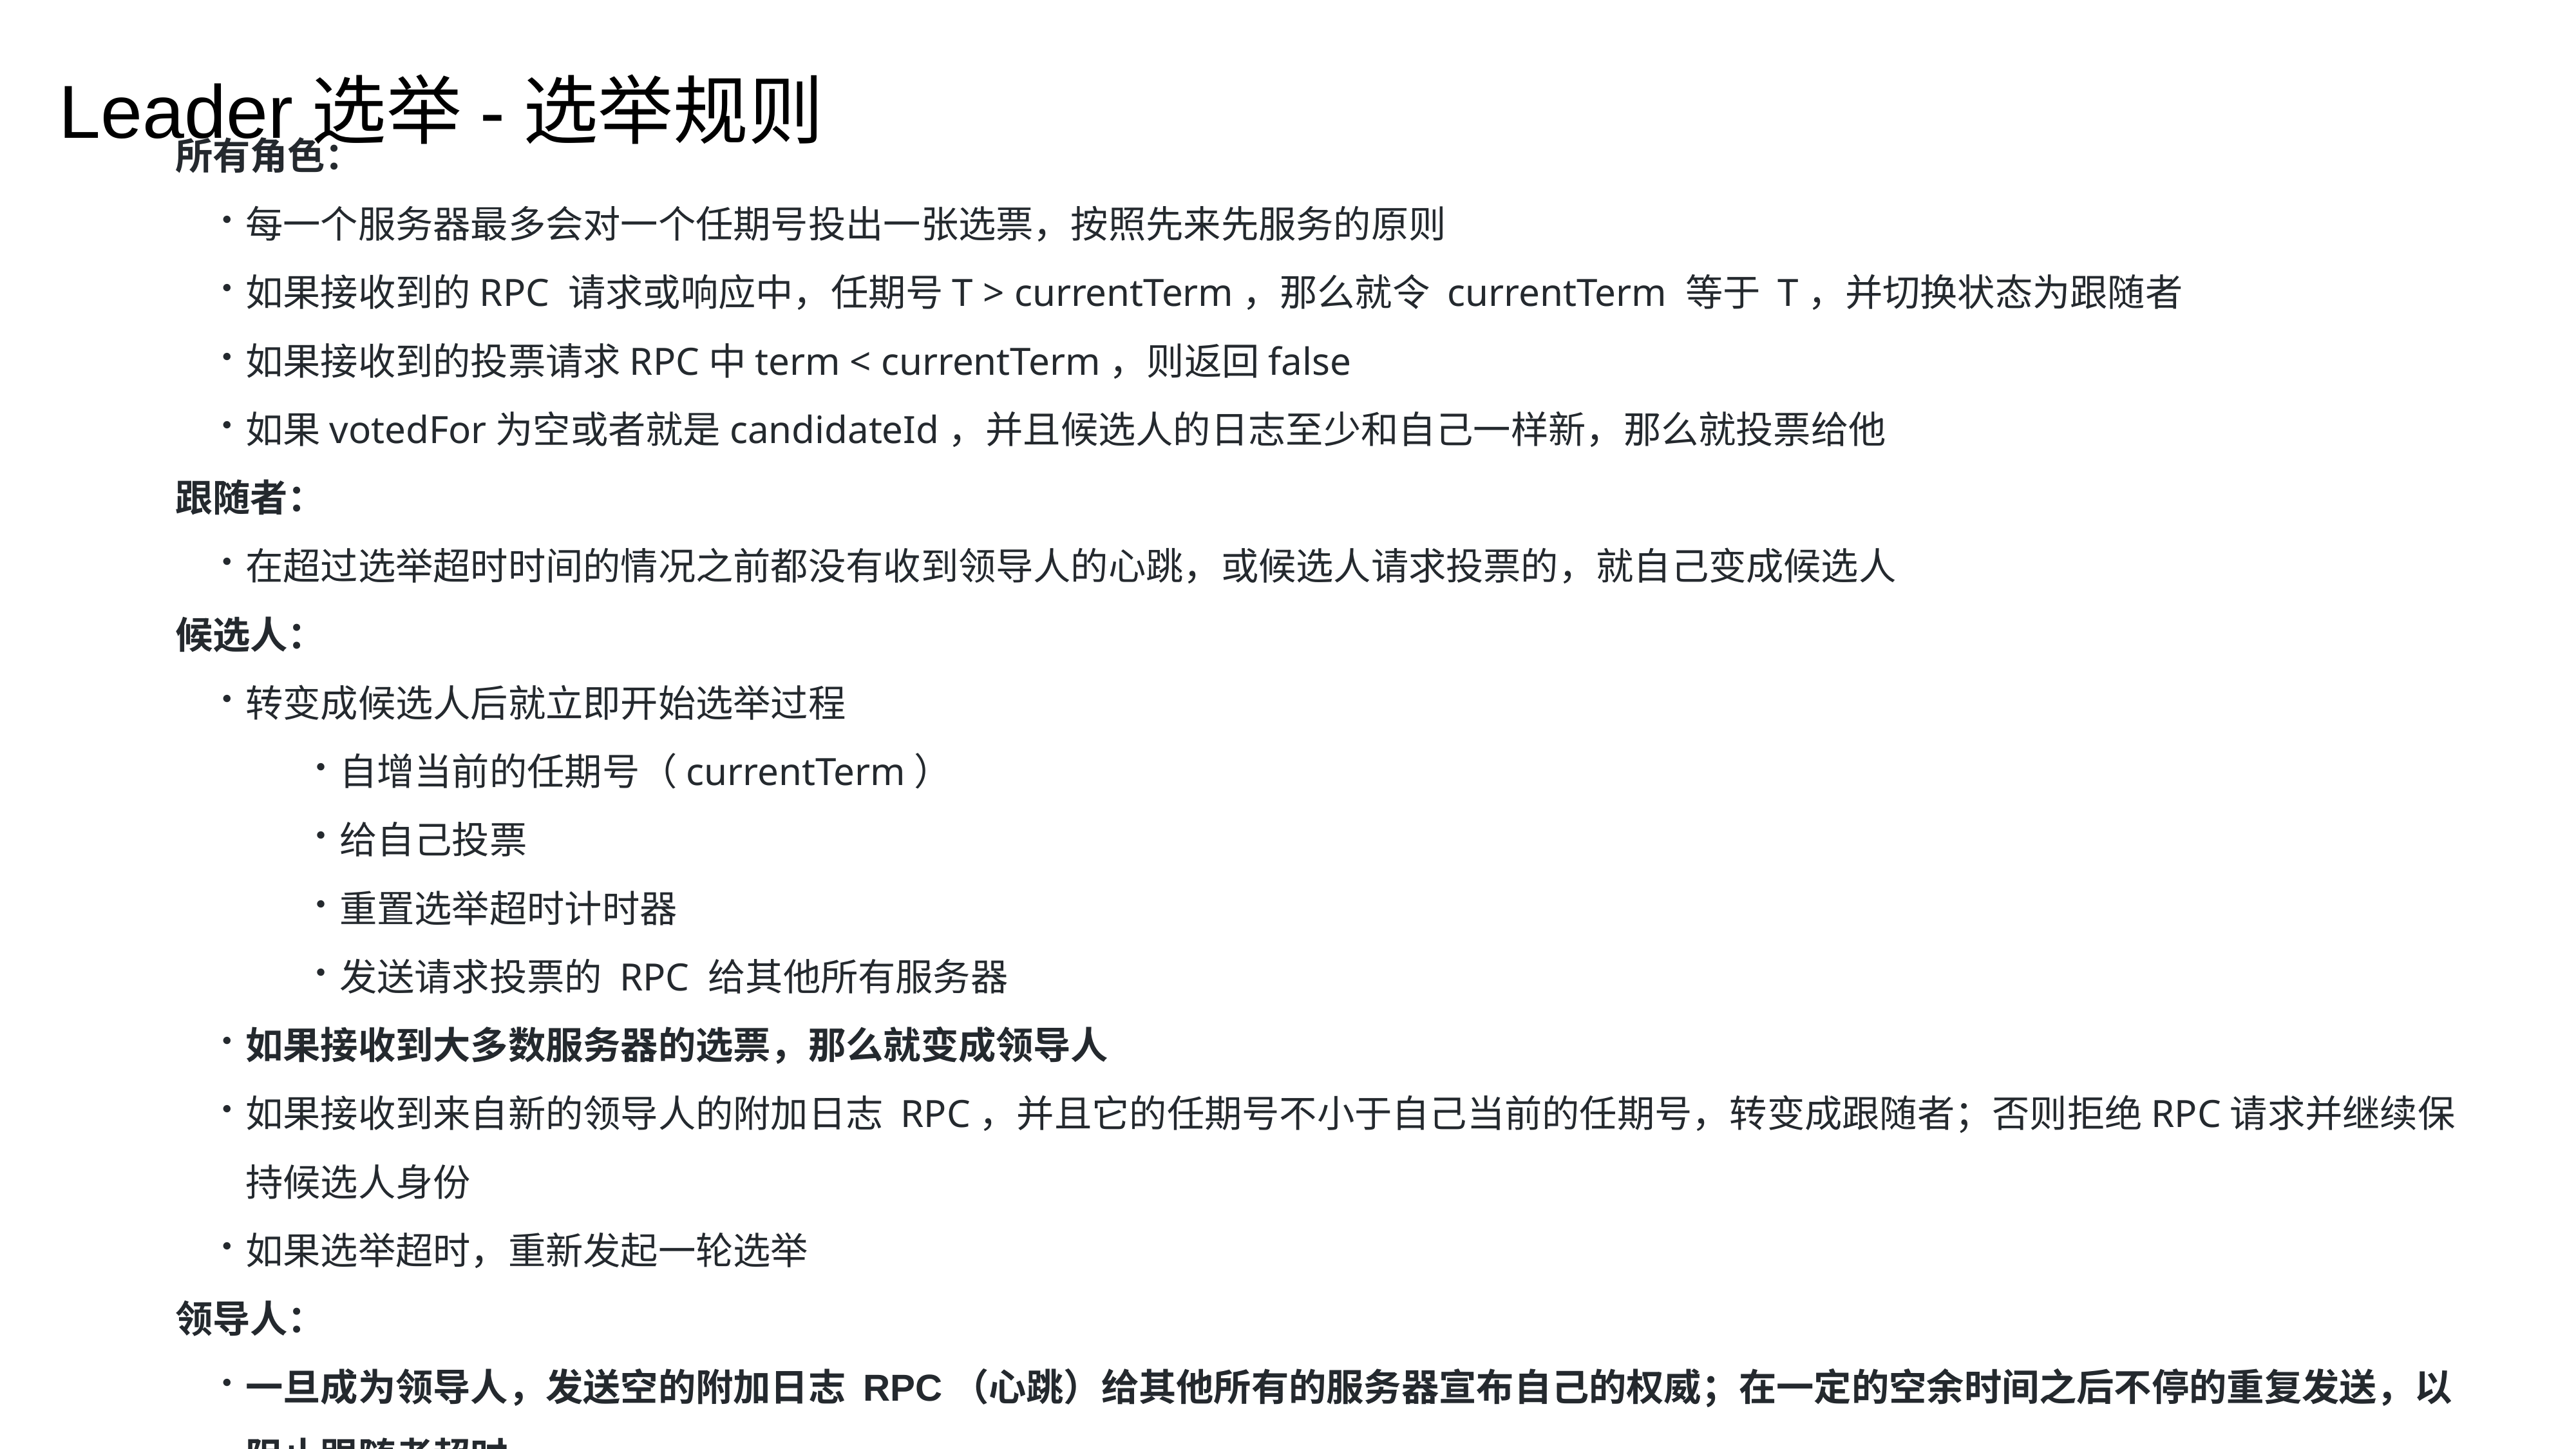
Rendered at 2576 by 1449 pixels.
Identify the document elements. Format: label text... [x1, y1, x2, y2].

text_box Leader选举-选举规则 [52, 55, 832, 161]
text_box 所有角色： 每一个服务器最多会对一个任期号投出一张选票，按照先来先服务的原则 如果接收到的RPC 请求或响应中，任期号T > currentTerm，那么就令 currentTerm 等于 T，并切换状态为跟随者 如果接收到的投票请求RPC中term < currentTerm，则返回false 如果votedFor为空或者就是candidateId，并且候选人的日志至少和自己一样新，那么就投票给他 跟随者： 在超过选举超时时间的情况之前都没有收到领导人的心跳，或候选人请求投票的，就自己变成候选人 候选人： 转变成候选人后就立即开始选举过程 自增当前的任期号（currentTerm） 给自己投票 重置选举超时计时器 发送请求投票的 RPC 给其他所有服务器 如果接收到大多数服务器的选票，那么就变成领导人 如果接收到来自新的领导人的附加日志 RPC，并且它的任期号不小于自己当前的任期号，转变成跟随者；否则拒绝RPC请求并继续保持候选人身份 如果选举超时，重新发起一轮选举 领导人： 一旦成为领导人，发送空的附加日志 RPC（心跳）给其他所有的服务器宣布自己的权威；在一定的空余时间之后不停的重复发送，以阻止跟随者超时 [167, 101, 2464, 1449]
